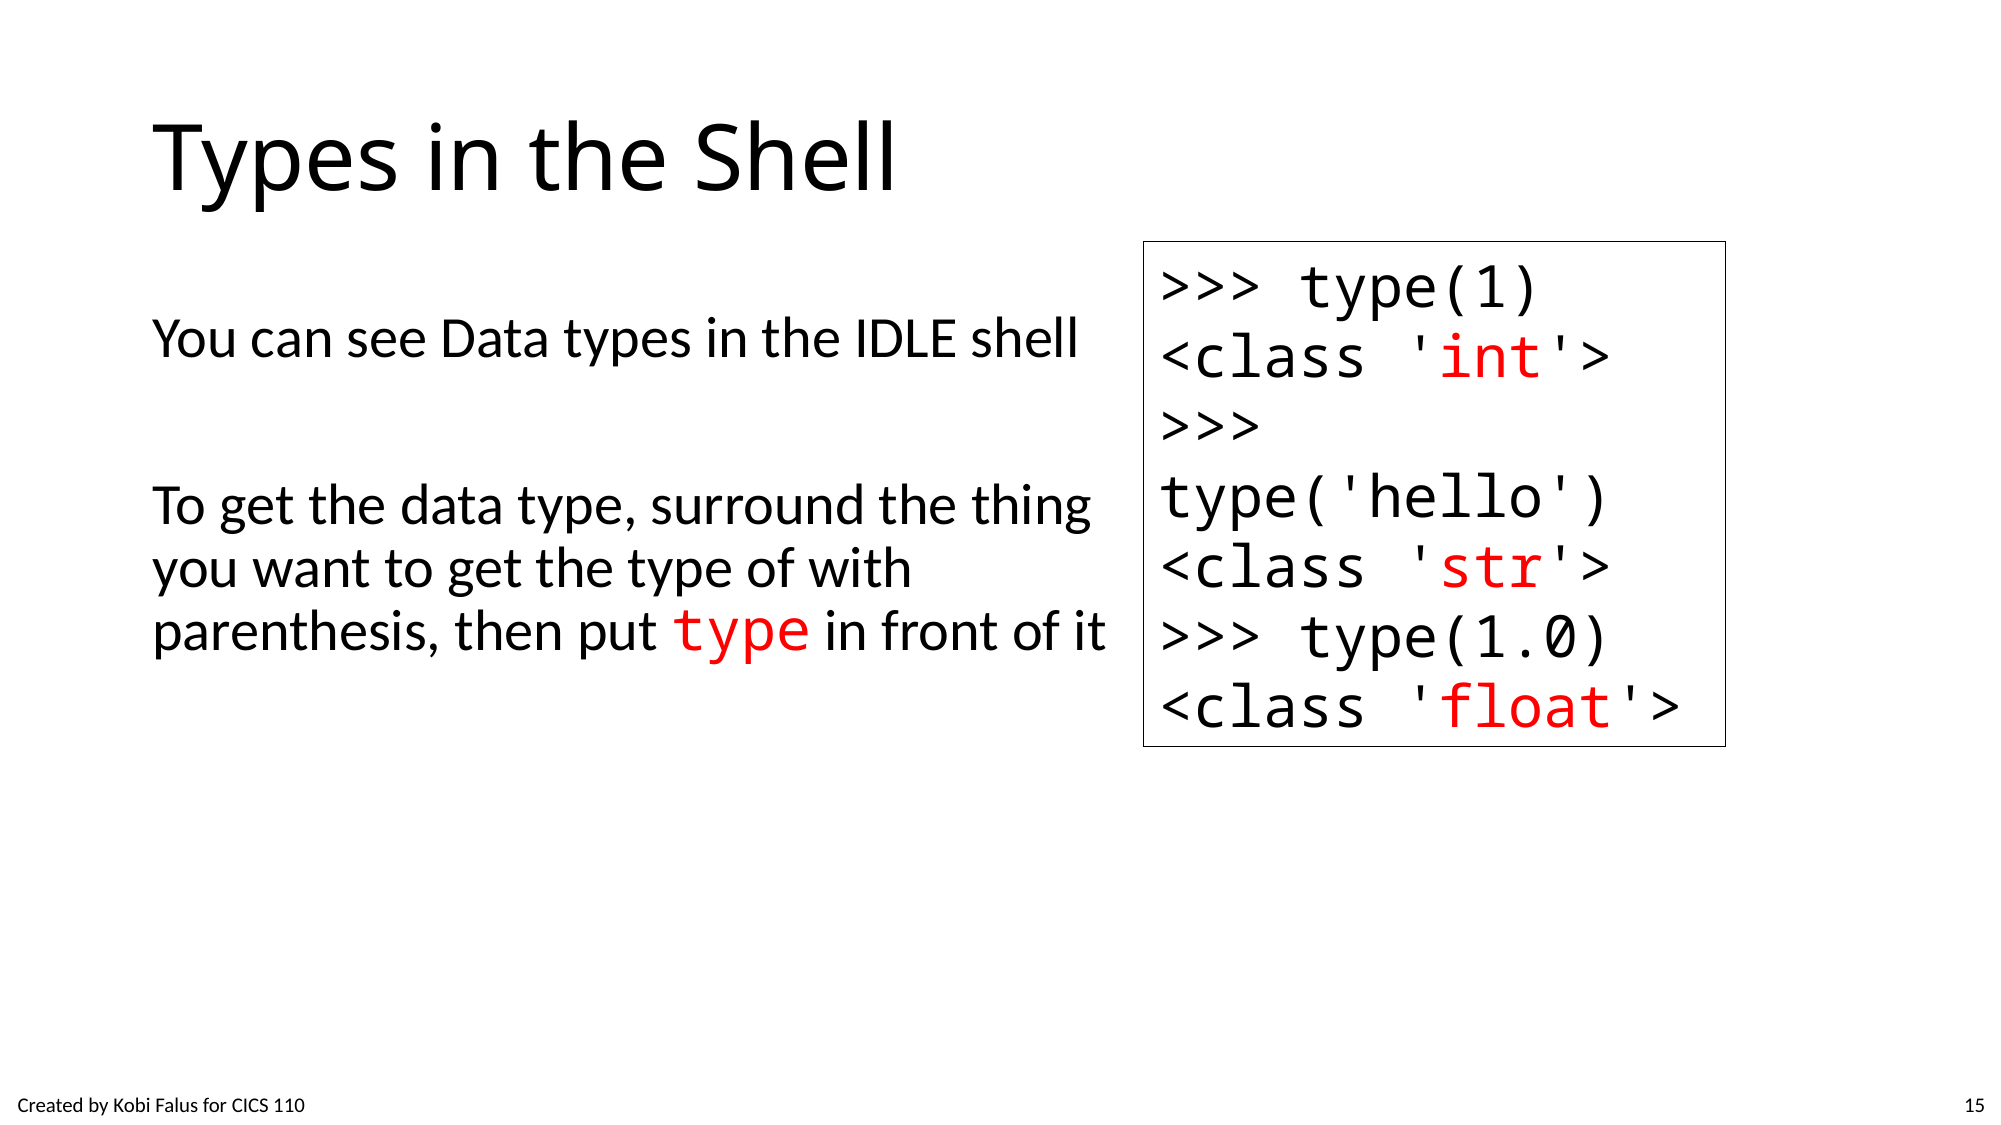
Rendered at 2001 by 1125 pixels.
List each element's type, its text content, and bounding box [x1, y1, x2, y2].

text_box >>> type(1) <class 'int'> >>> type('hello') <class 'str'> >>> type(1.0) <class 'float'> [1143, 241, 1726, 747]
list You can see Data types in the IDLE shell To get the data type, surround the thing you want to get the type of with parenthesis, then put type in front of it [137, 299, 1144, 910]
title Types in the Shell [137, 52, 1863, 270]
